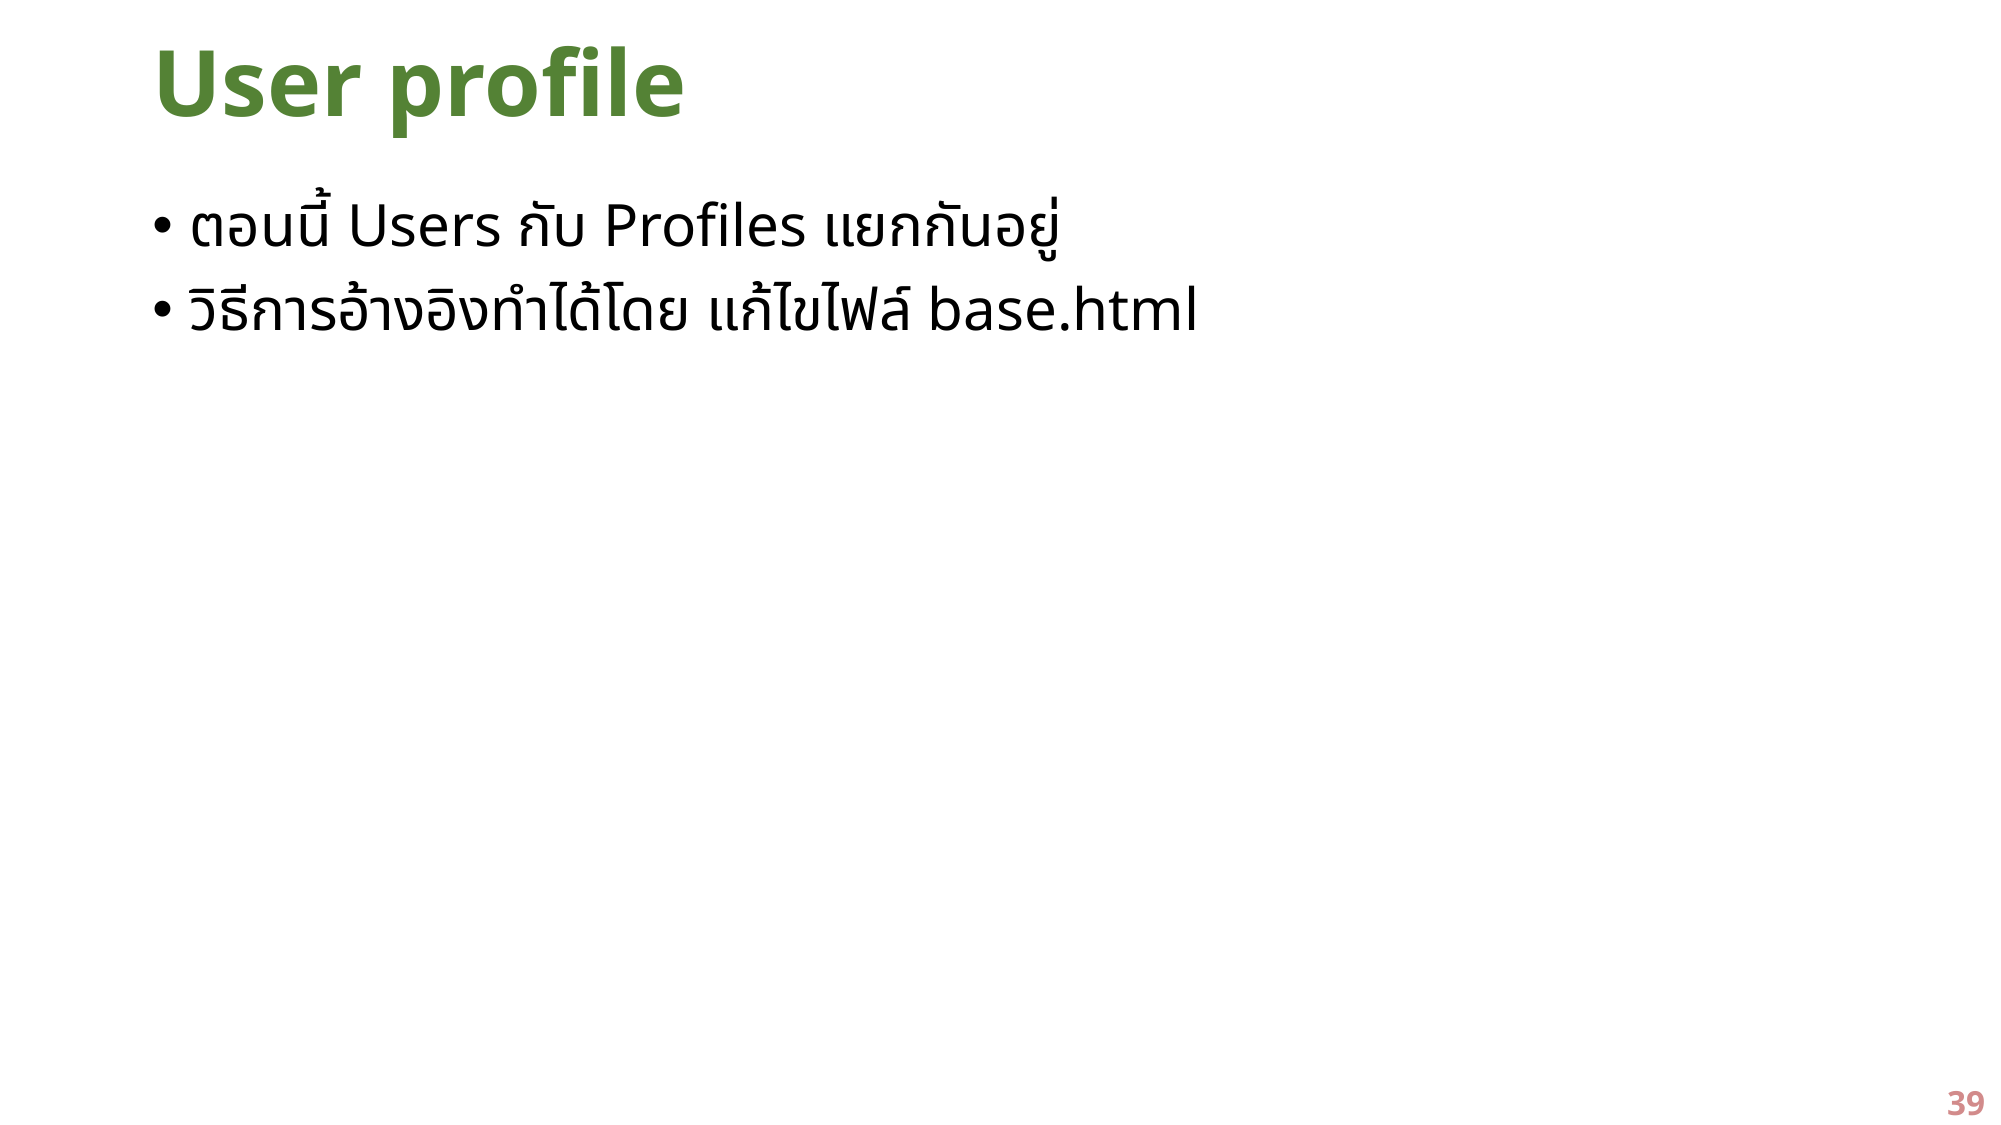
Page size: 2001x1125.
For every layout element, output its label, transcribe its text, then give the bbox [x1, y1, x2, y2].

list ตอนนี้ Users กับ Profiles แยกกันอยู่ วิธีการอ้างอิงทำได้โดย แก้ไขไฟล์ base.html [137, 189, 1863, 1016]
title User profile [137, 22, 1863, 153]
slide_number 39 [1550, 1083, 2000, 1125]
